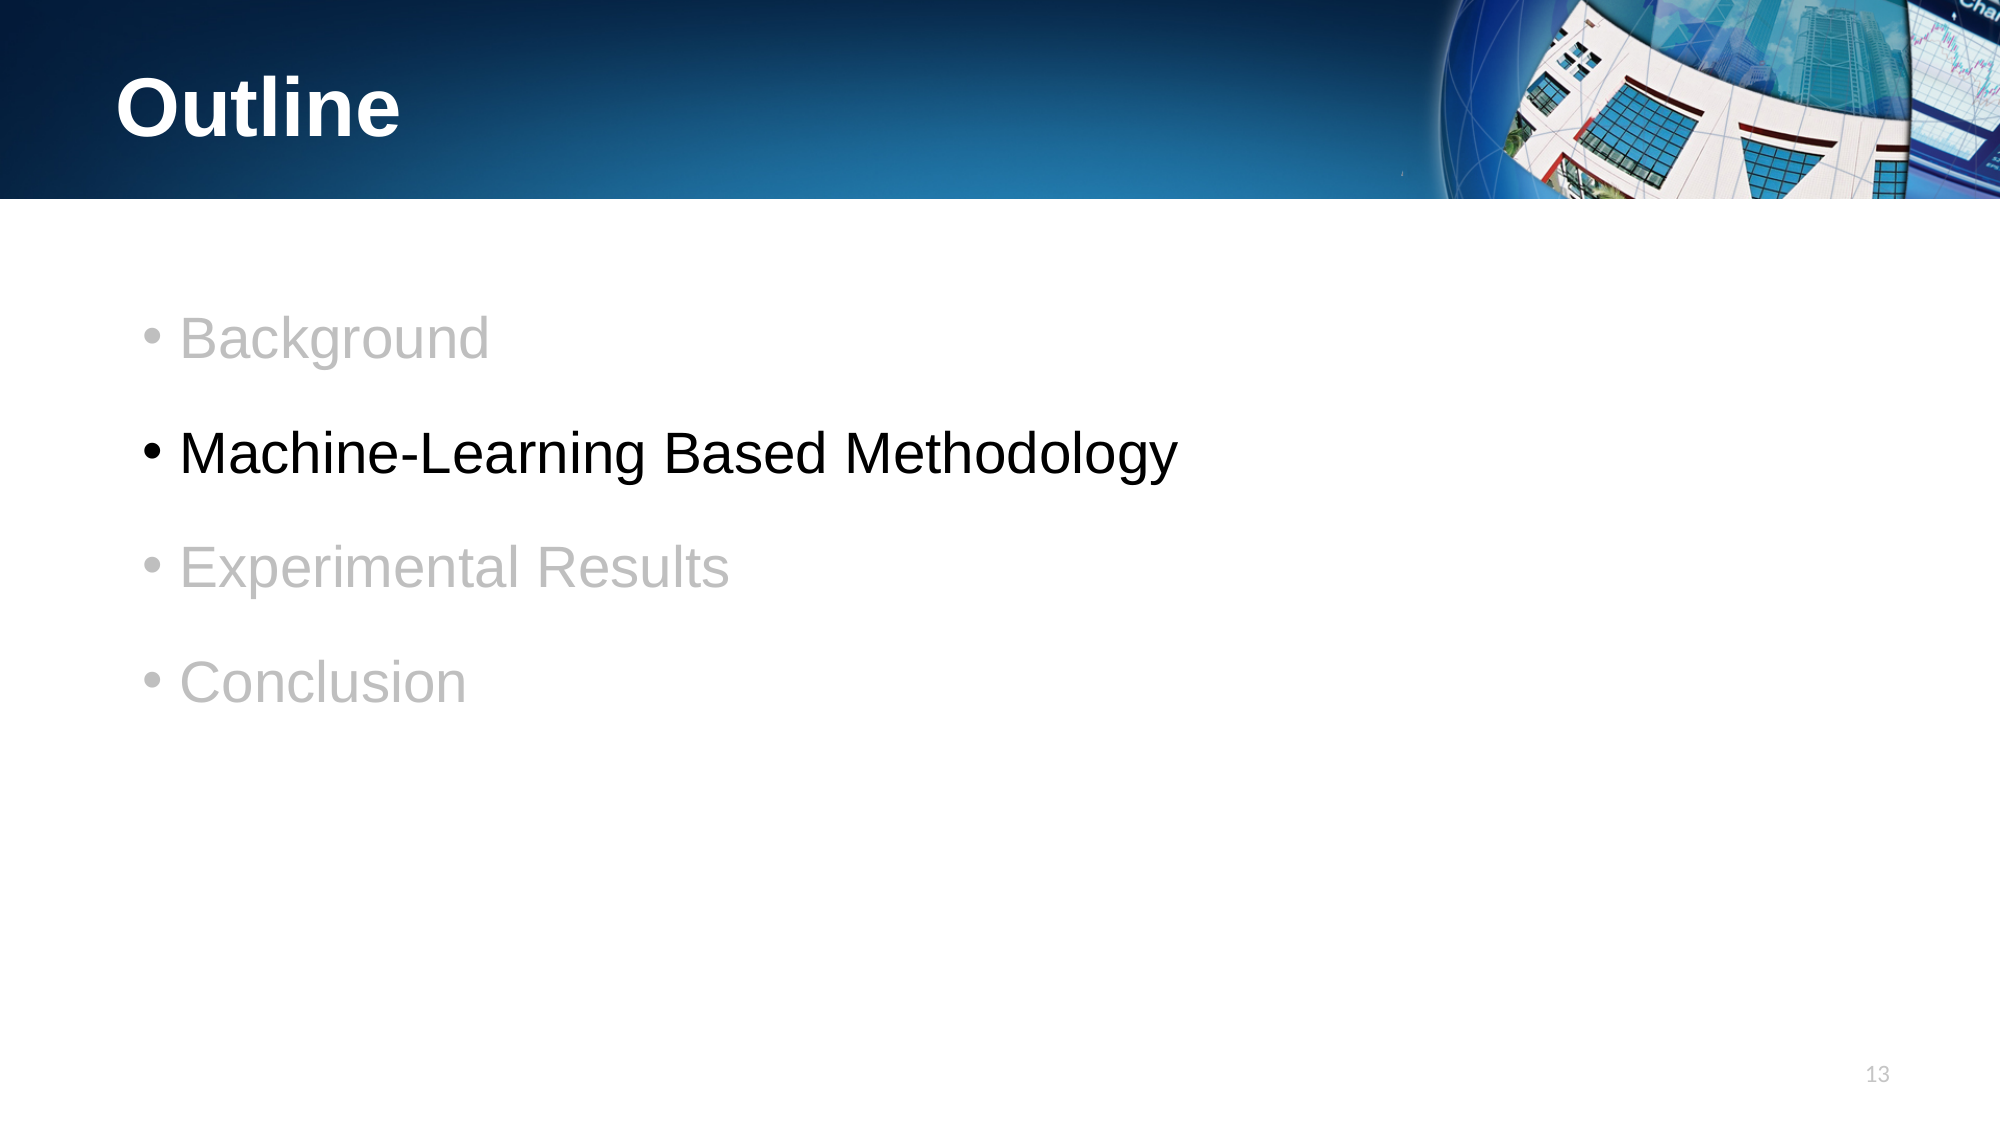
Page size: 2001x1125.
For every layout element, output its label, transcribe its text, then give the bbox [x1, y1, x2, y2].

list Background Machine-Learning Based Methodology Experimental Results Conclusion [127, 269, 1471, 910]
picture [0, 0, 2000, 199]
slide_number 12 [1455, 1042, 1906, 1103]
text_box Outline [100, 15, 1253, 204]
